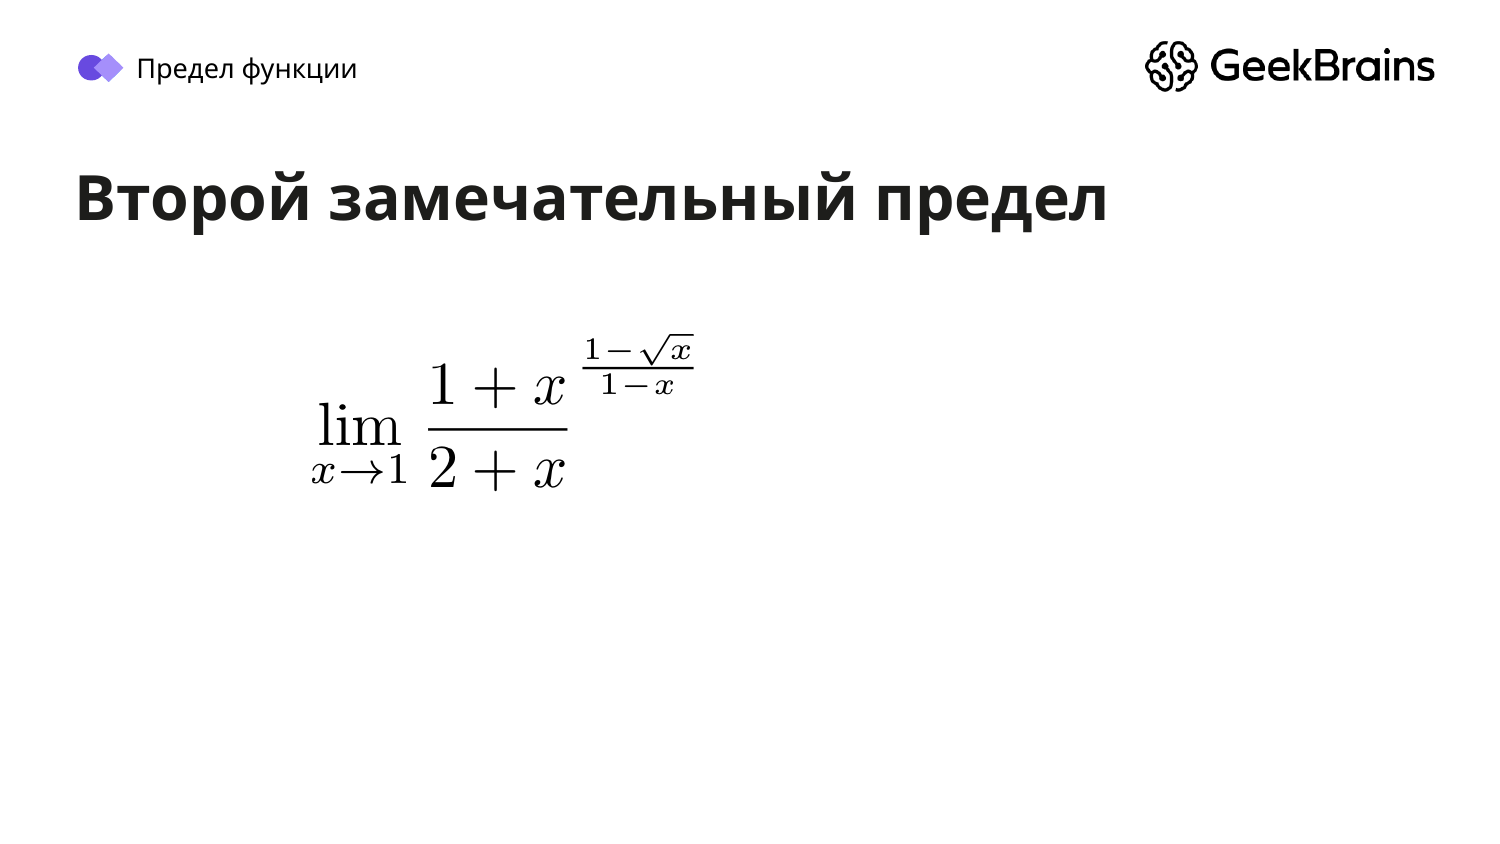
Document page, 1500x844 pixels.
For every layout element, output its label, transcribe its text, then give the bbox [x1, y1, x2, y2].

text_box [93, 53, 124, 82]
text_box Второй замечательный предел [74, 168, 1215, 220]
title Предел функции [134, 39, 812, 83]
picture [1145, 39, 1435, 93]
picture [74, 243, 709, 524]
text_box [78, 54, 102, 81]
